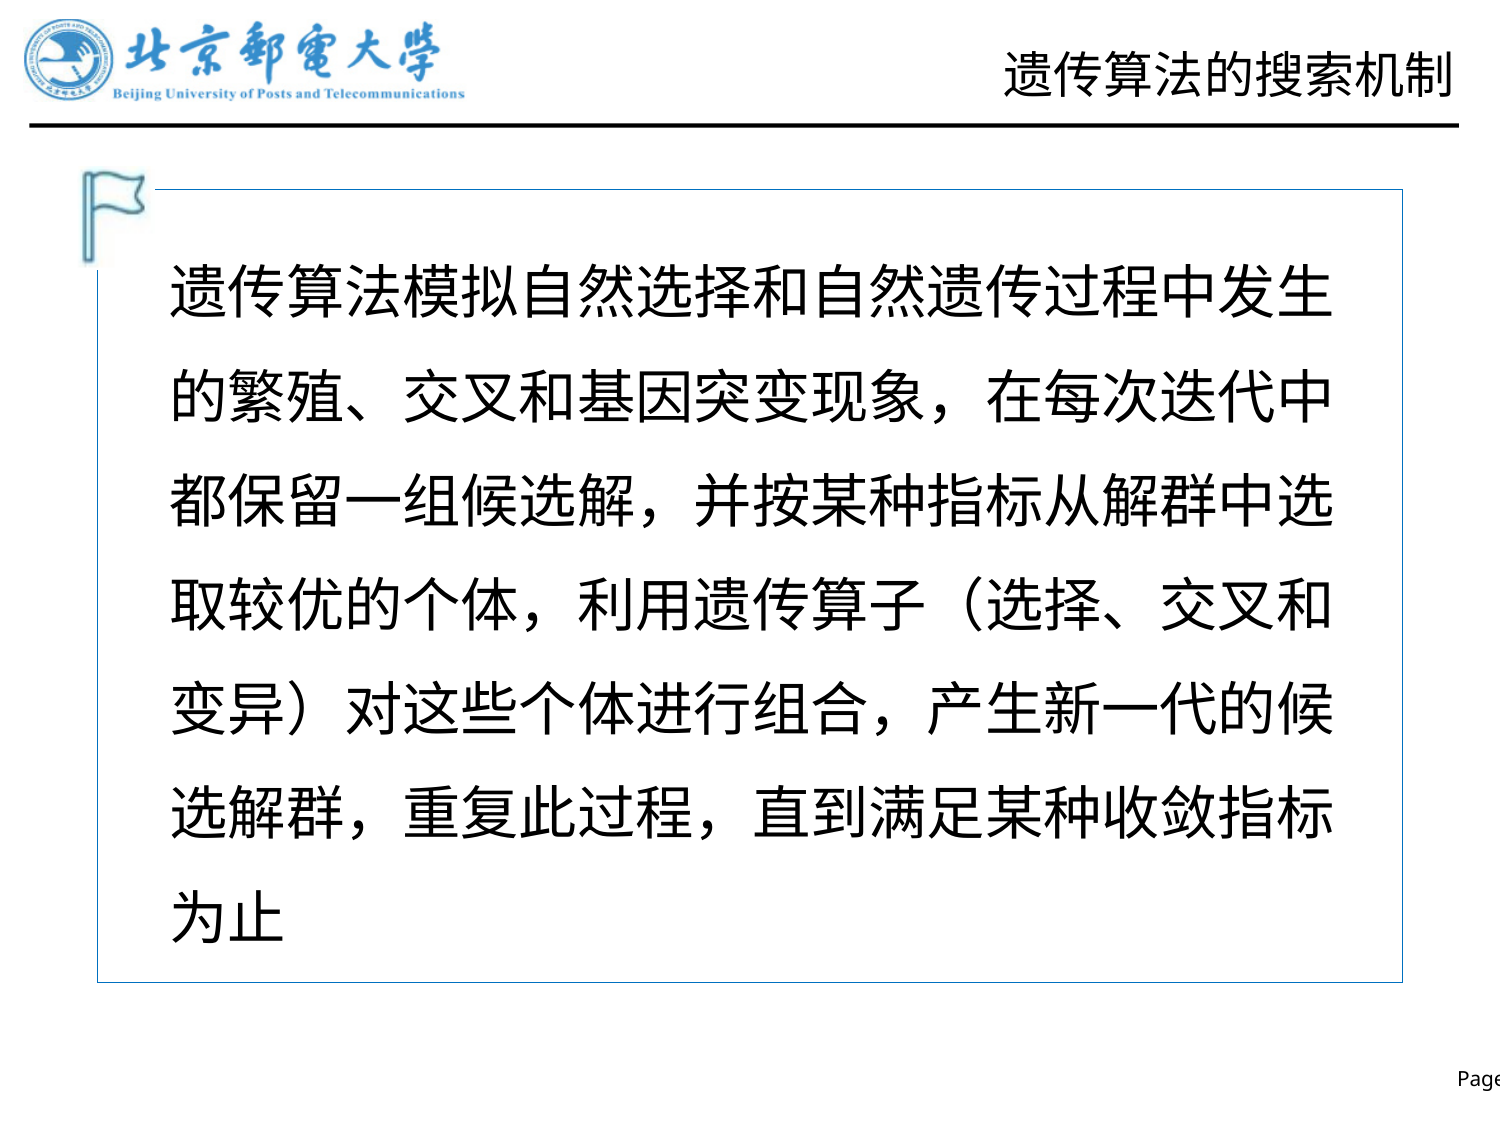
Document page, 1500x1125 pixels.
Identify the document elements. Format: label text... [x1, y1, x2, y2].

text_box [97, 189, 1403, 983]
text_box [76, 166, 155, 270]
text_box 遗传算法模拟自然选择和自然遗传过程中发生的繁殖、交叉和基因突变现象，在每次迭代中都保留一组候选解，并按某种指标从解群中选取较优的个体，利用遗传算子（选择、交叉和变异）对这些个体进行组合，产生新一代的候选解群，重复此过程，直到满足某种收敛指标为止 [154, 214, 1373, 959]
picture [23, 19, 467, 102]
title 遗传算法的搜索机制 [728, 16, 1469, 130]
